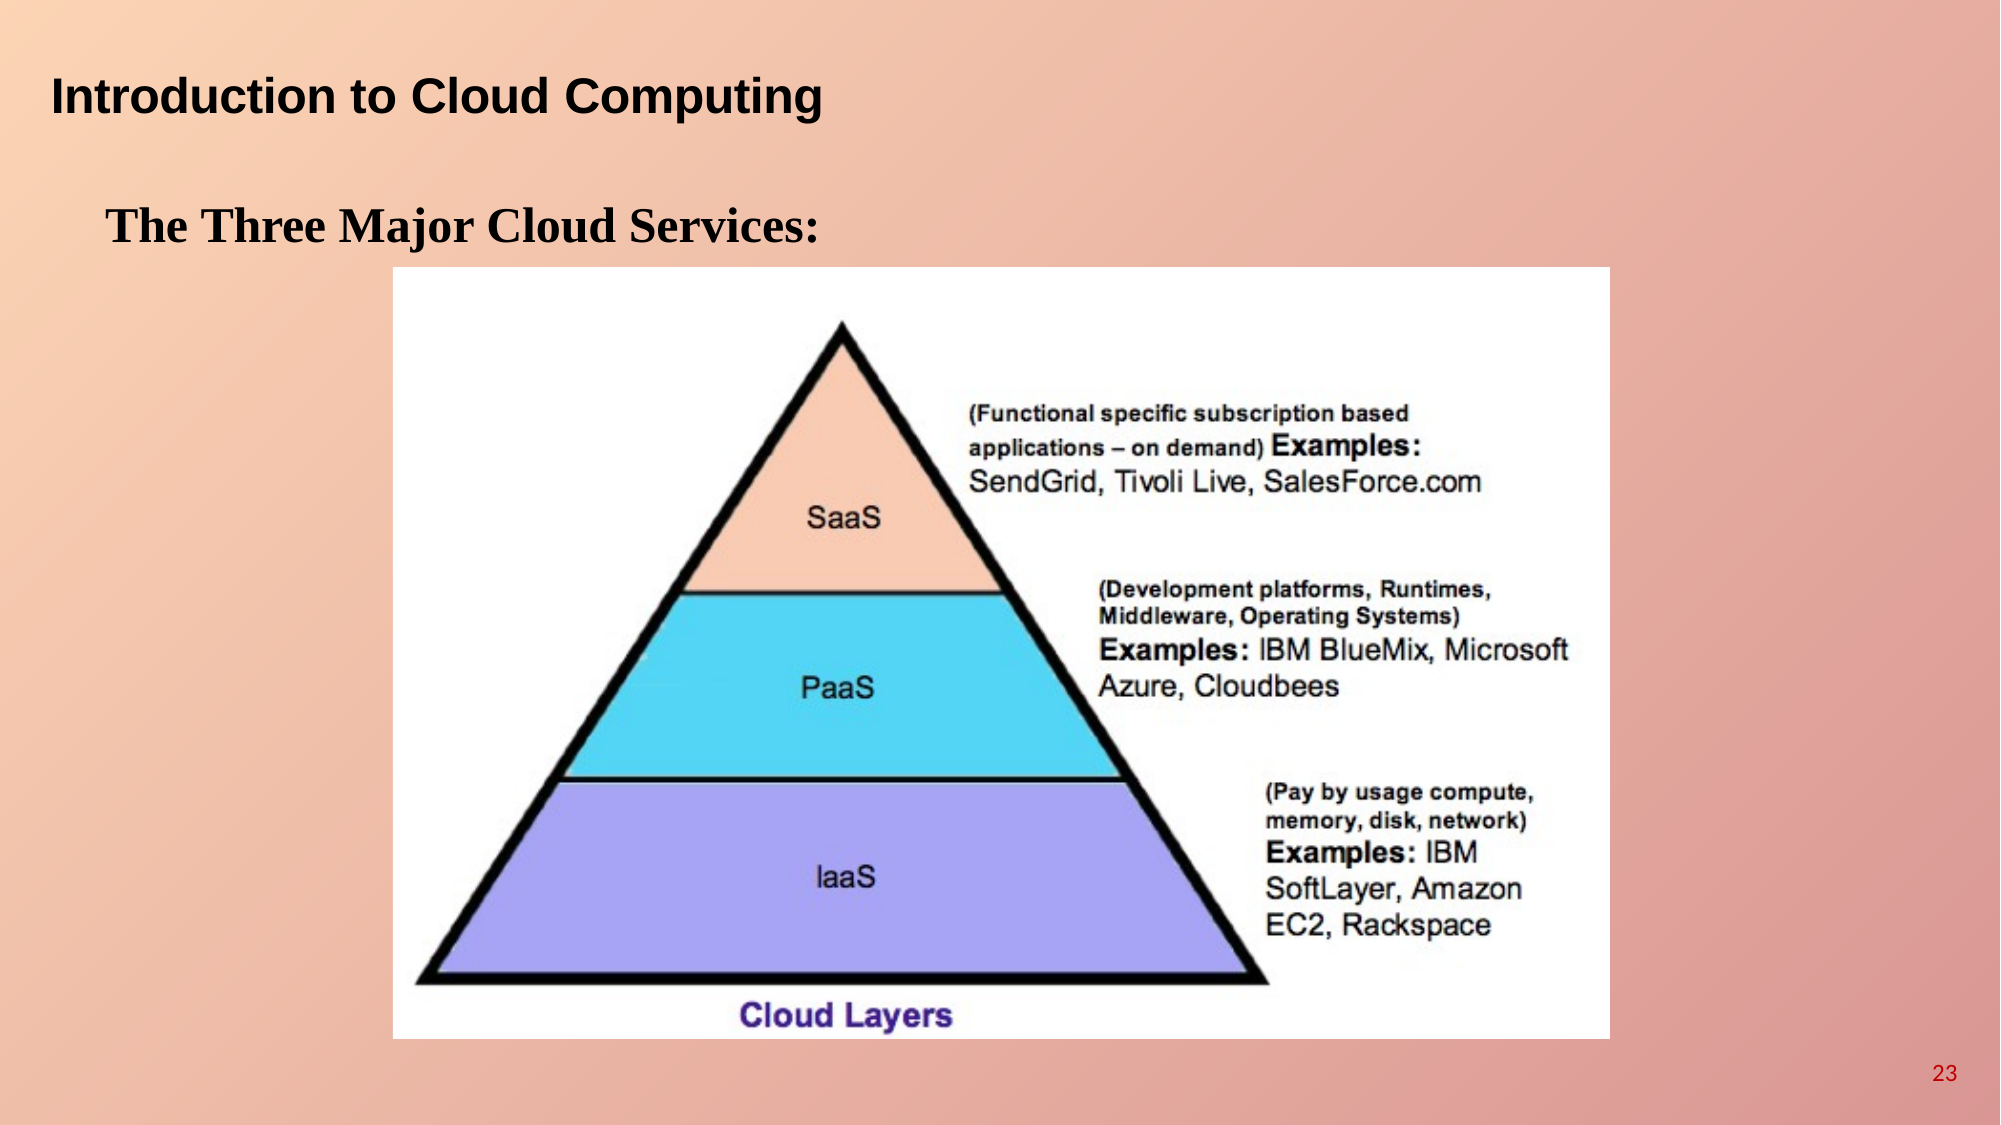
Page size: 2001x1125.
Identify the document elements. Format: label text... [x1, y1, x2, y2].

slide_number 23 [1925, 1060, 1964, 1125]
text_box The Three Major Cloud Services: [103, 190, 824, 253]
text_box [392, 267, 1610, 1039]
title Introduction to Cloud Computing [48, 61, 825, 251]
